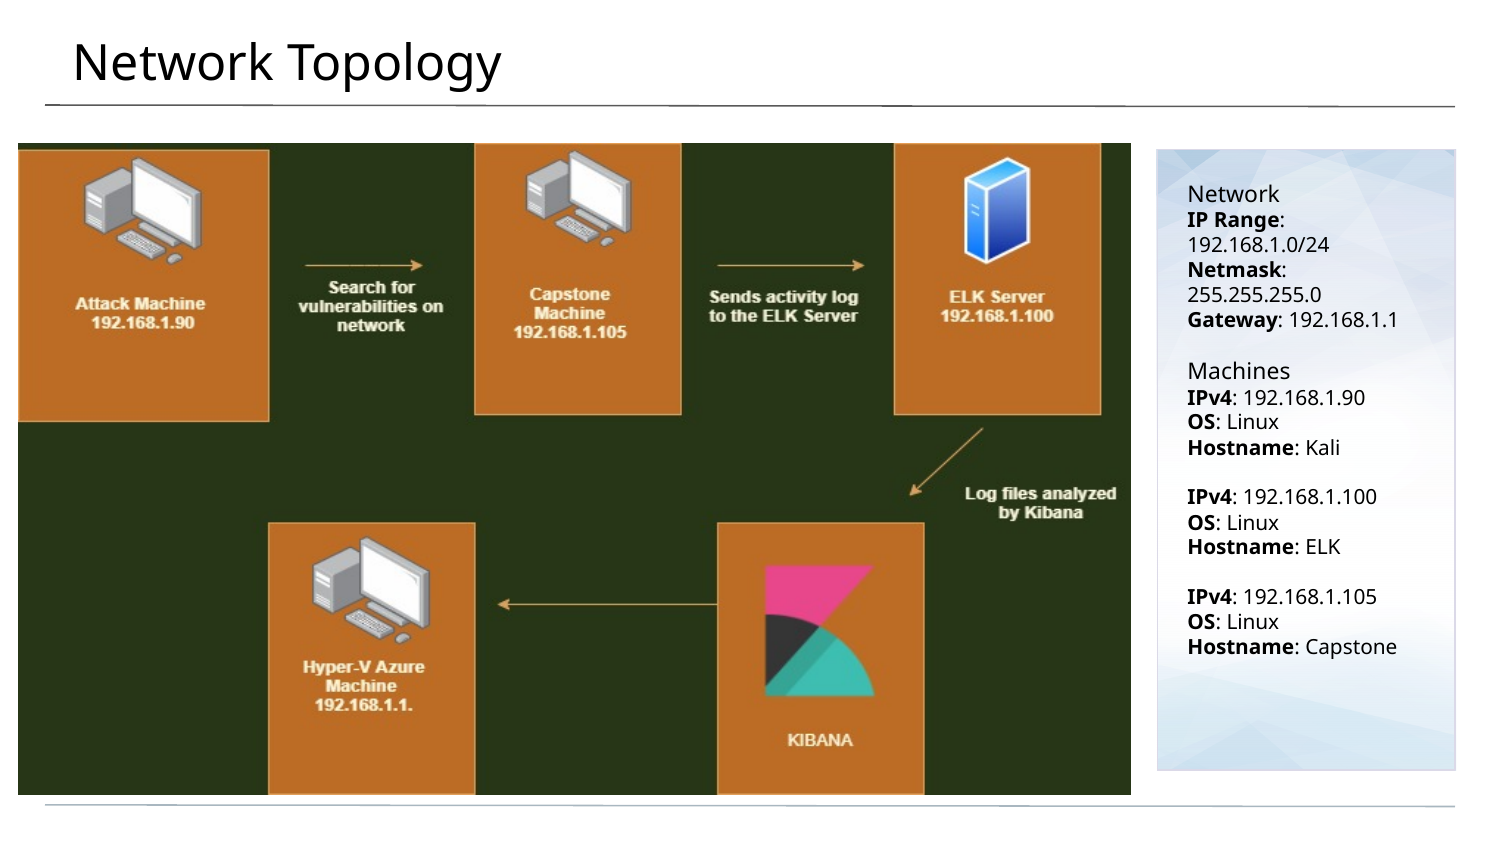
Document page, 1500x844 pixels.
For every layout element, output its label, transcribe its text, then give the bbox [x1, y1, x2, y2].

subtitle Network IP Range: 192.168.1.0/24 Netmask: 255.255.255.0 Gateway: 192.168.1.1 Machines IPv4: 192.168.1.90 OS: Linux Hostname: Kali IPv4: 192.168.1.100 OS: Linux Hostname: ELK IPv4: 192.168.1.105 OS: Linux Hostname: Capstone [1157, 149, 1456, 771]
title Network Topology [0, 0, 1097, 88]
picture [18, 142, 1131, 796]
